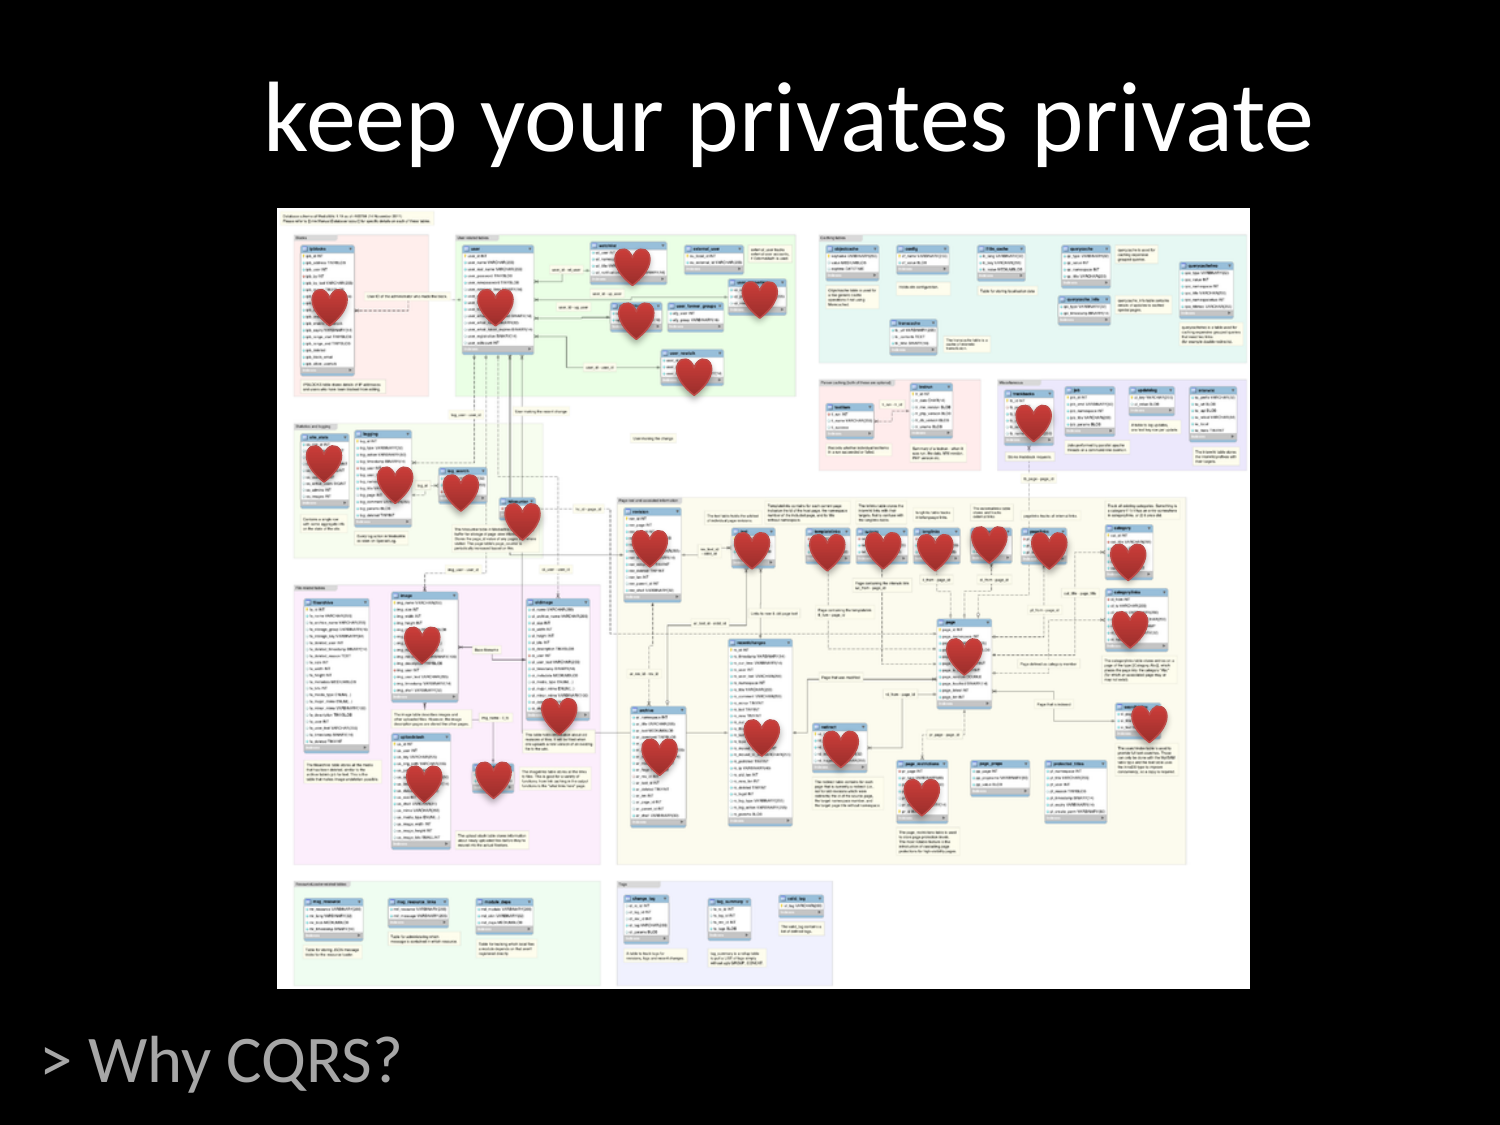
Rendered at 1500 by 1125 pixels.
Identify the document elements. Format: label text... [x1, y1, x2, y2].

text_box keep your privates private [126, 44, 1377, 179]
title > Why CQRS? [24, 999, 1475, 1113]
picture [277, 208, 1250, 990]
